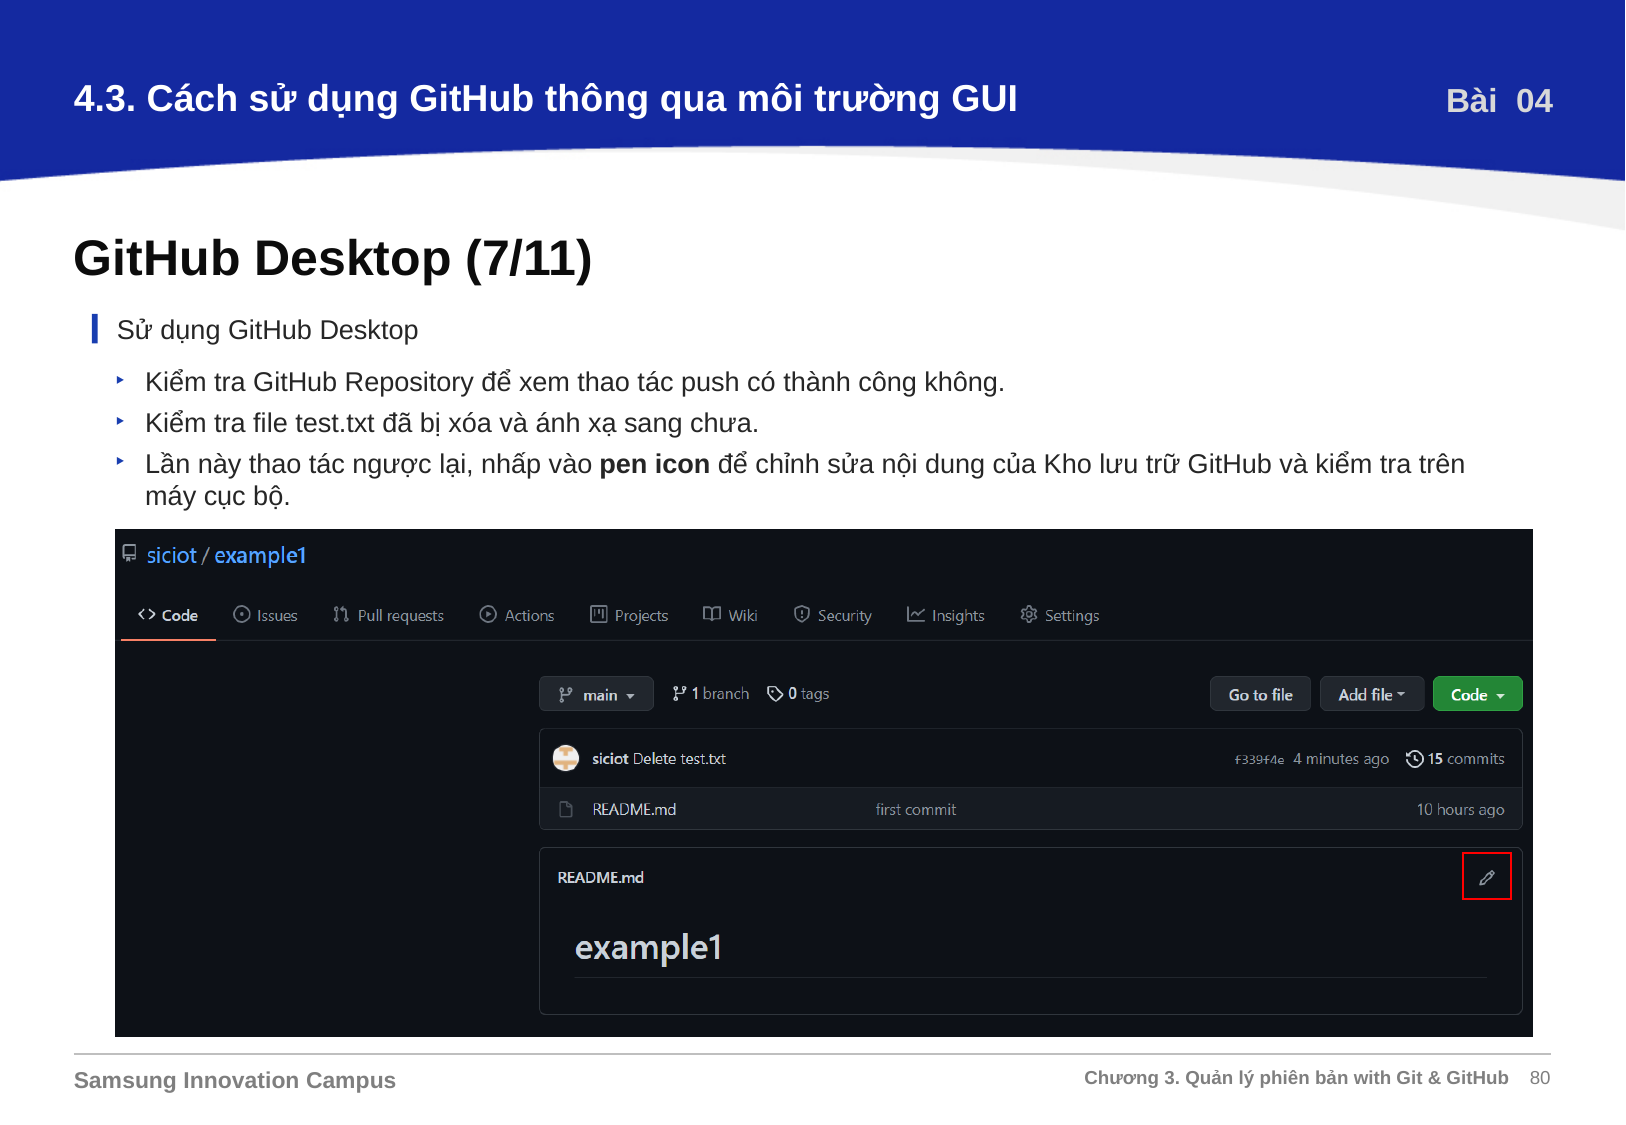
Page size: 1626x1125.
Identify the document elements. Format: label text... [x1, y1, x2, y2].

picture [0, 0, 1625, 1125]
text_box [73, 73, 1554, 120]
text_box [91, 311, 1533, 346]
text_box GitHub Desktop (7/11) [73, 225, 1552, 286]
text_box Kiểm tra GitHub Repository để xem thao tác push có thành công không. Kiểm tra file test.txt đã bị xóa và ánh xạ sang chưa. Lần này thao tác ngược lại, nhấp vào pen icon để chỉnh sửa nội dung của Kho lưu trữ GitHub và kiểm tra trên máy cục bộ. [115, 352, 1533, 523]
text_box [115, 529, 1533, 1037]
